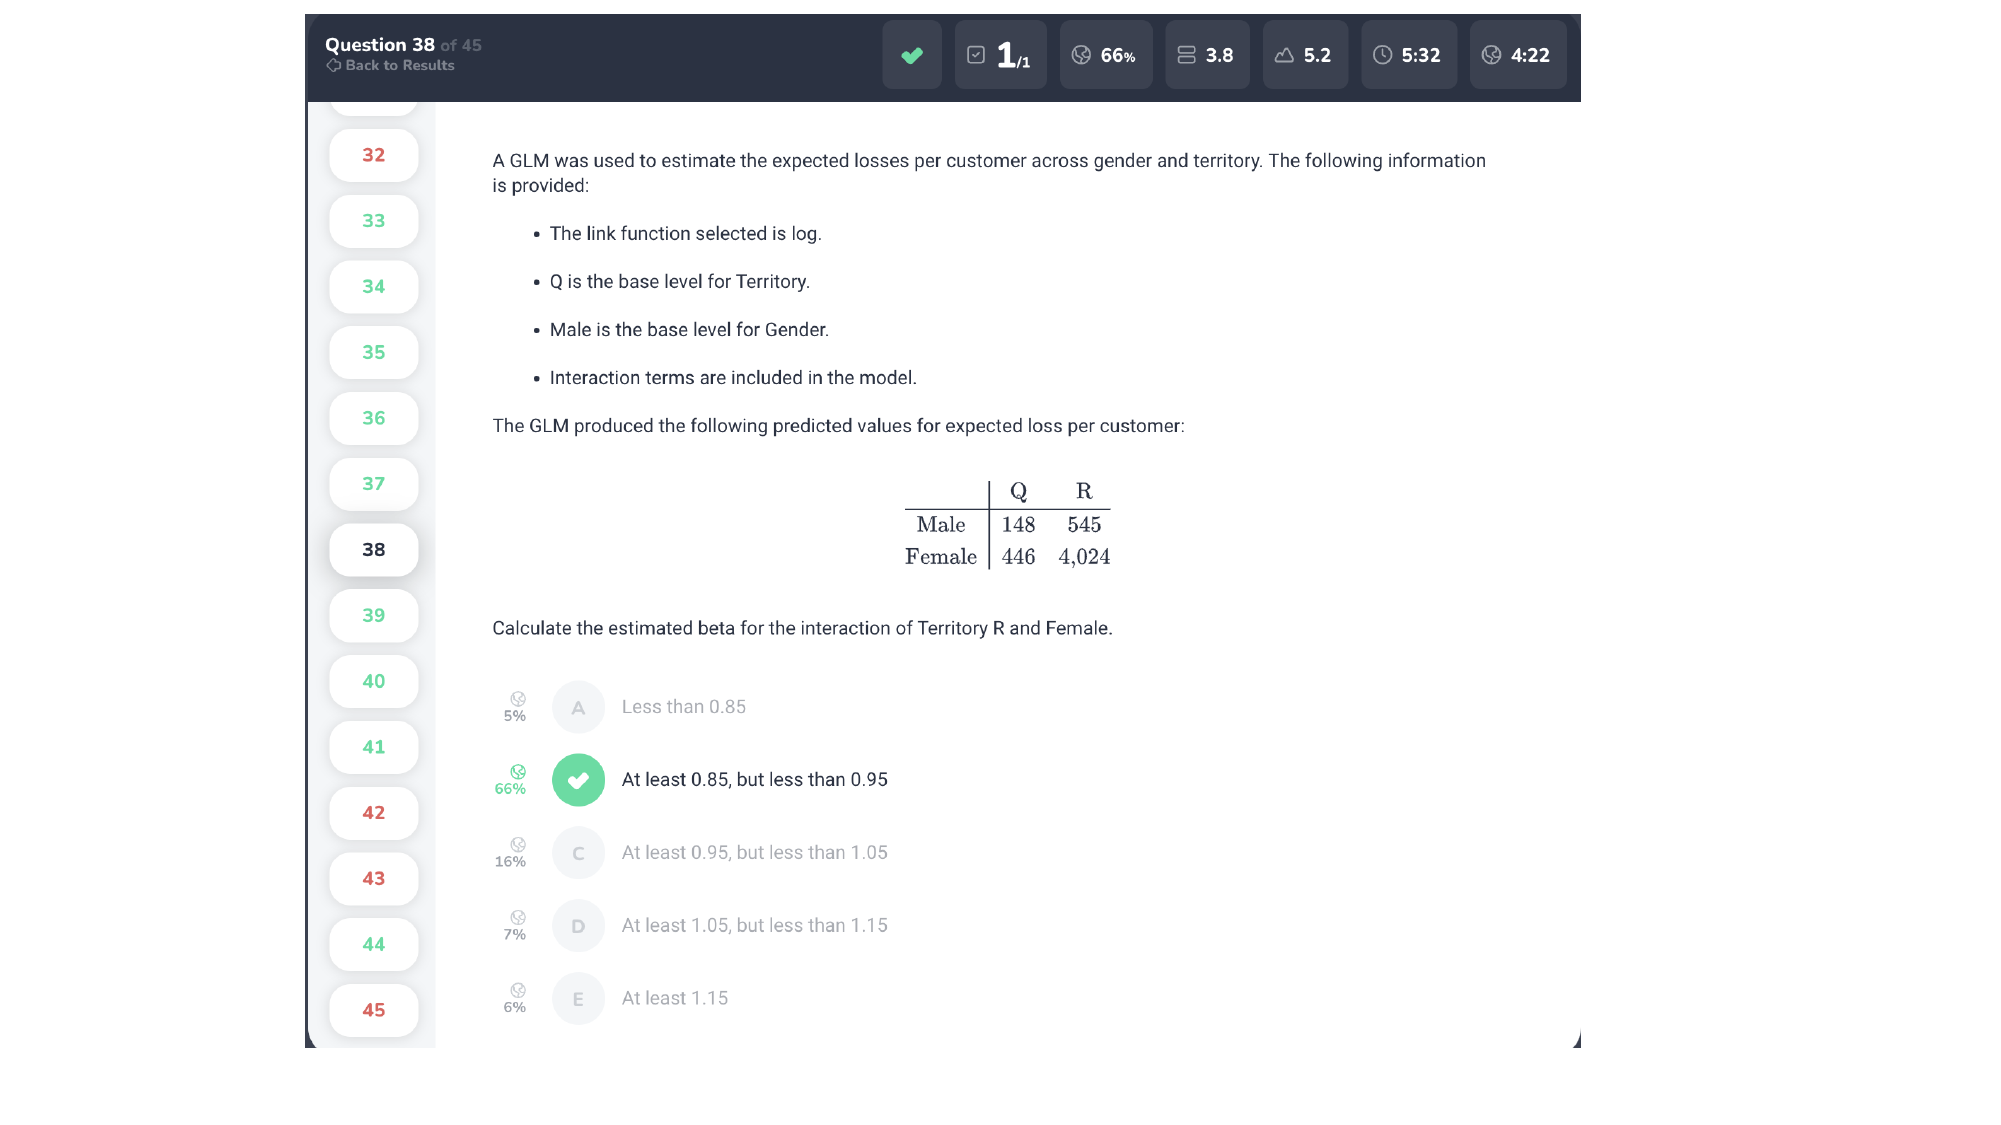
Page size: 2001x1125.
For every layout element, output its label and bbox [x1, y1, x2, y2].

picture [305, 13, 1582, 1048]
